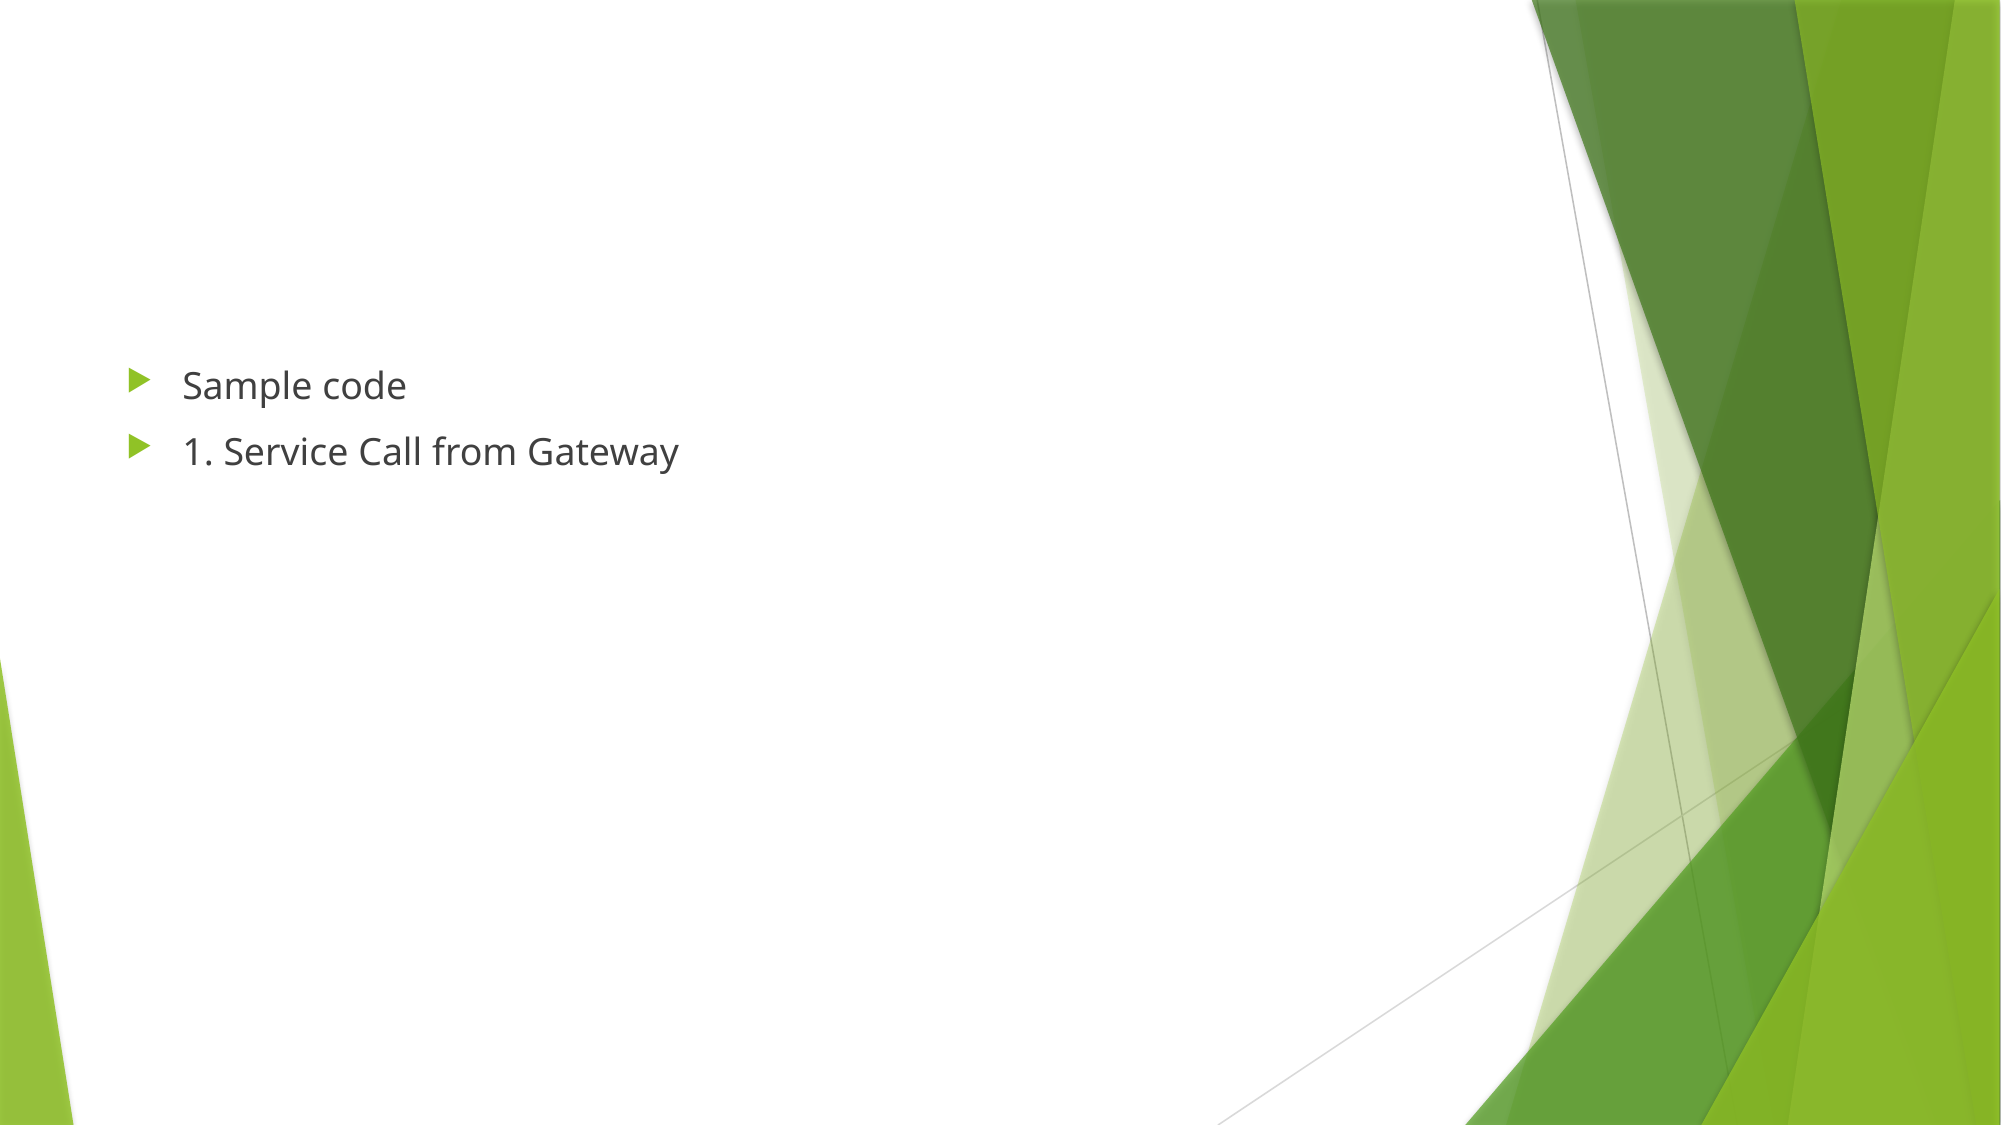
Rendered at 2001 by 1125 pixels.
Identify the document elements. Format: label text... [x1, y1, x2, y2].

list Sample code 1. Service Call from Gateway [111, 354, 1522, 992]
